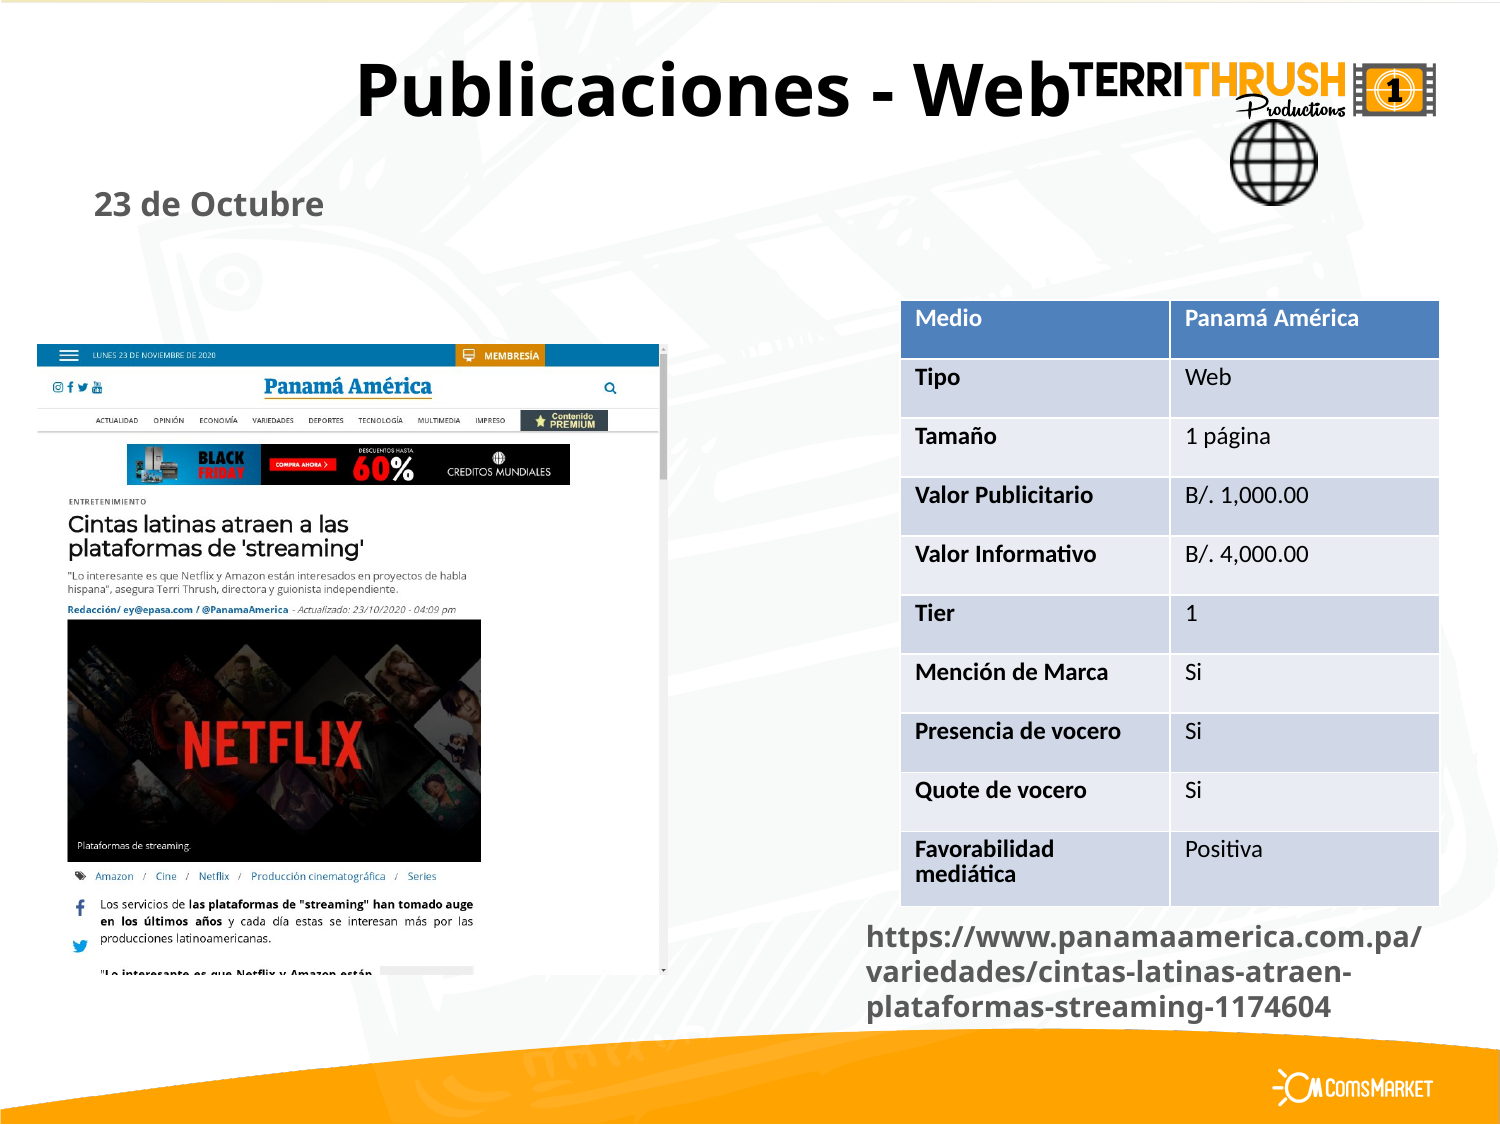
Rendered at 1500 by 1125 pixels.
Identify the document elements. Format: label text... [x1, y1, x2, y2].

table_cell Mención de Marca [901, 655, 1169, 712]
table_cell Tamaño [901, 419, 1169, 476]
table_cell 1 página [1171, 419, 1439, 476]
table_cell Si [1171, 773, 1439, 831]
text_box https://www.panamaamerica.com.pa/variedades/cintas-latinas-atraen-plataformas-streaming-1174604 [857, 918, 1479, 1024]
table_cell Valor Publicitario [901, 478, 1169, 535]
picture [0, 0, 1500, 1125]
text_box 23 de Octubre [59, 179, 360, 225]
table_cell B/. 4,000.00 [1171, 537, 1439, 594]
table_cell Tipo [901, 360, 1169, 417]
table_cell Tier [901, 596, 1169, 653]
table_cell Positiva [1171, 832, 1439, 906]
table_cell Web [1171, 360, 1439, 417]
table_header Medio [901, 301, 1169, 358]
table_cell Quote de vocero [901, 773, 1169, 831]
table_header Panamá América [1171, 301, 1439, 358]
table_cell Si [1171, 655, 1439, 712]
table_cell Valor Informativo [901, 537, 1169, 594]
table_cell 1 [1171, 596, 1439, 653]
table_cell Presencia de vocero [901, 714, 1169, 772]
table_cell Si [1171, 714, 1439, 772]
title Publicaciones - Web [210, 49, 1217, 138]
table_cell Favorabilidad mediática [901, 832, 1169, 906]
table_cell B/. 1,000.00 [1171, 478, 1439, 535]
